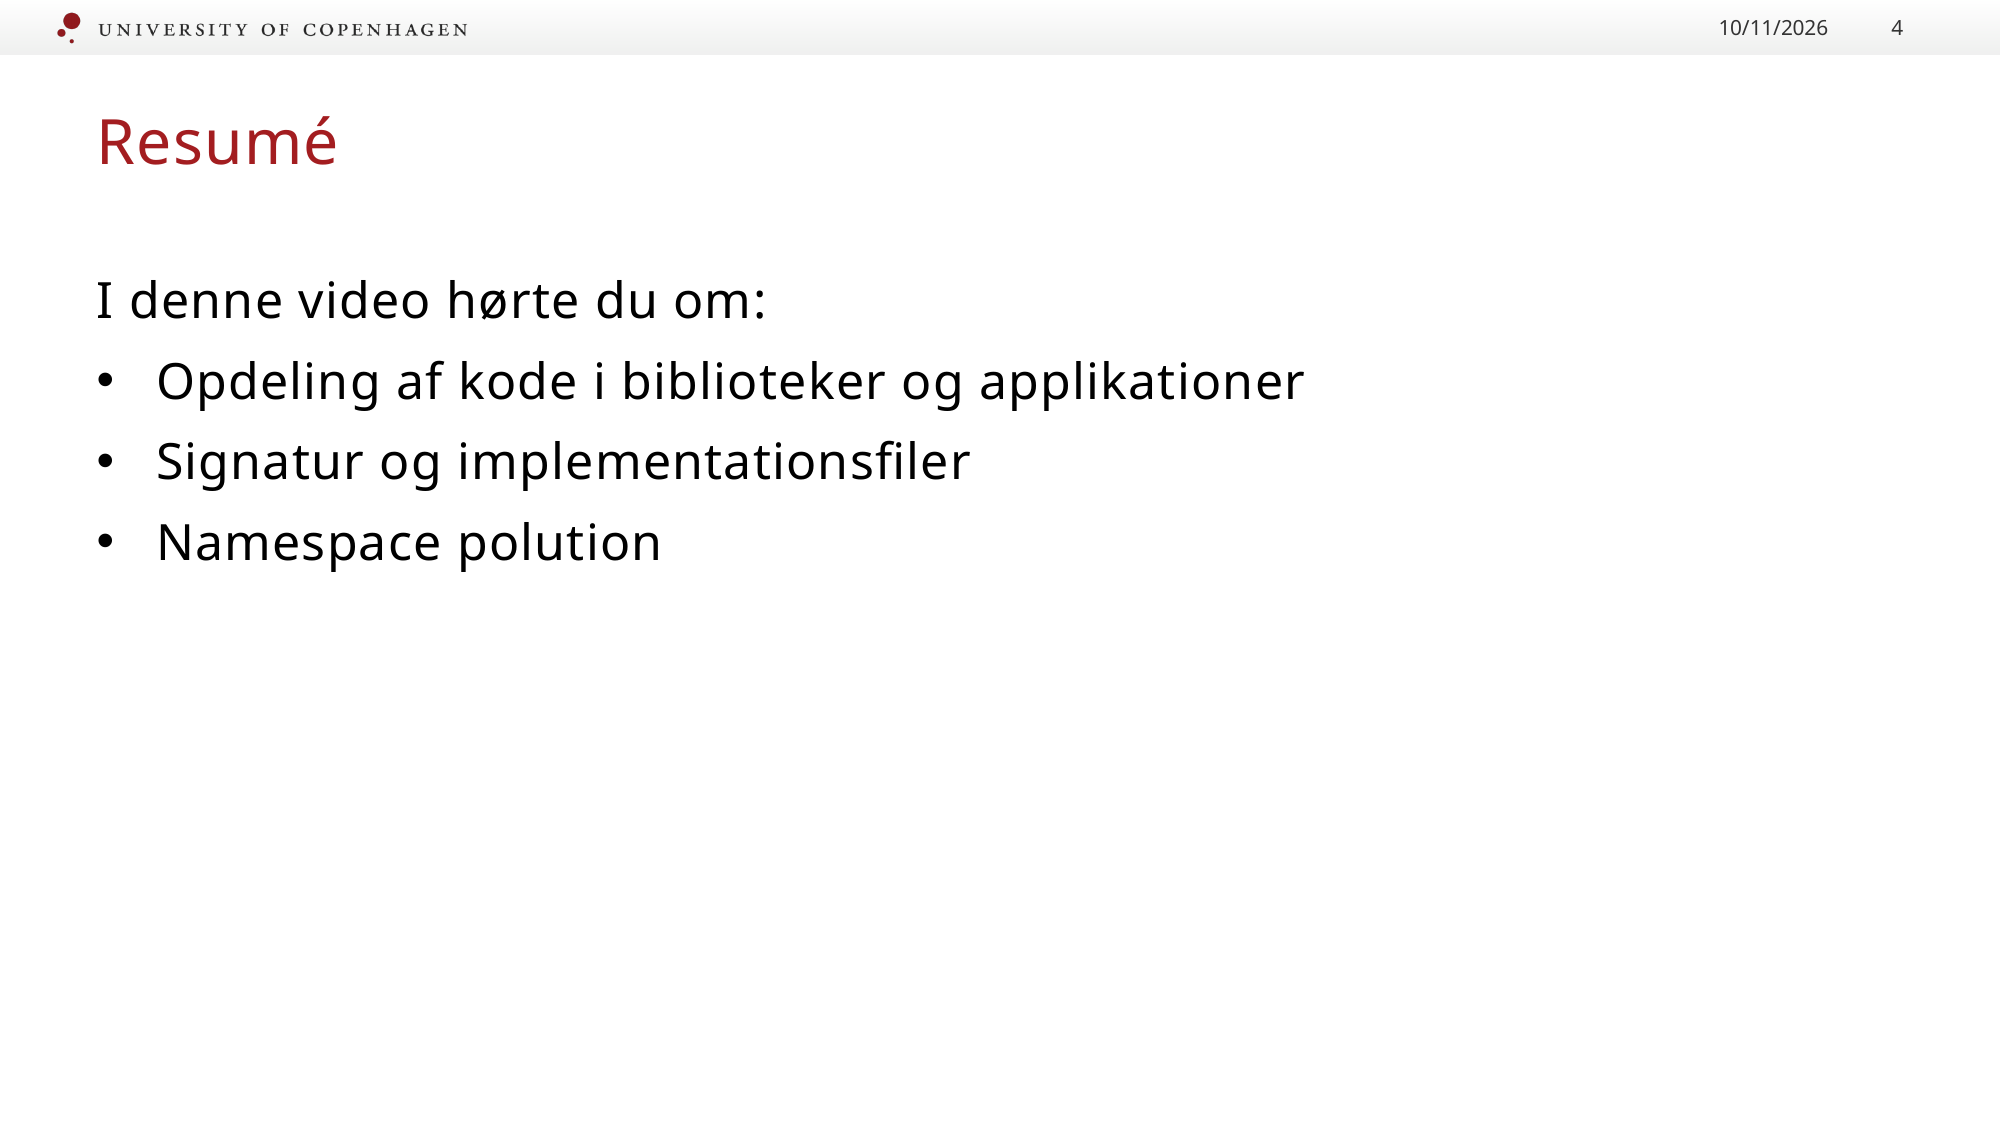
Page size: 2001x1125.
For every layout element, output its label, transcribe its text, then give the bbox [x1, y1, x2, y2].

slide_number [1694, 14, 1829, 43]
list I denne video hørte du om: Opdeling af kode i biblioteker og applikationer Signatur og implementationsfiler Namespace polution [96, 268, 1865, 1036]
picture [92, 15, 475, 42]
slide_number 4 [1840, 14, 1904, 43]
title Resumé [96, 101, 1904, 244]
